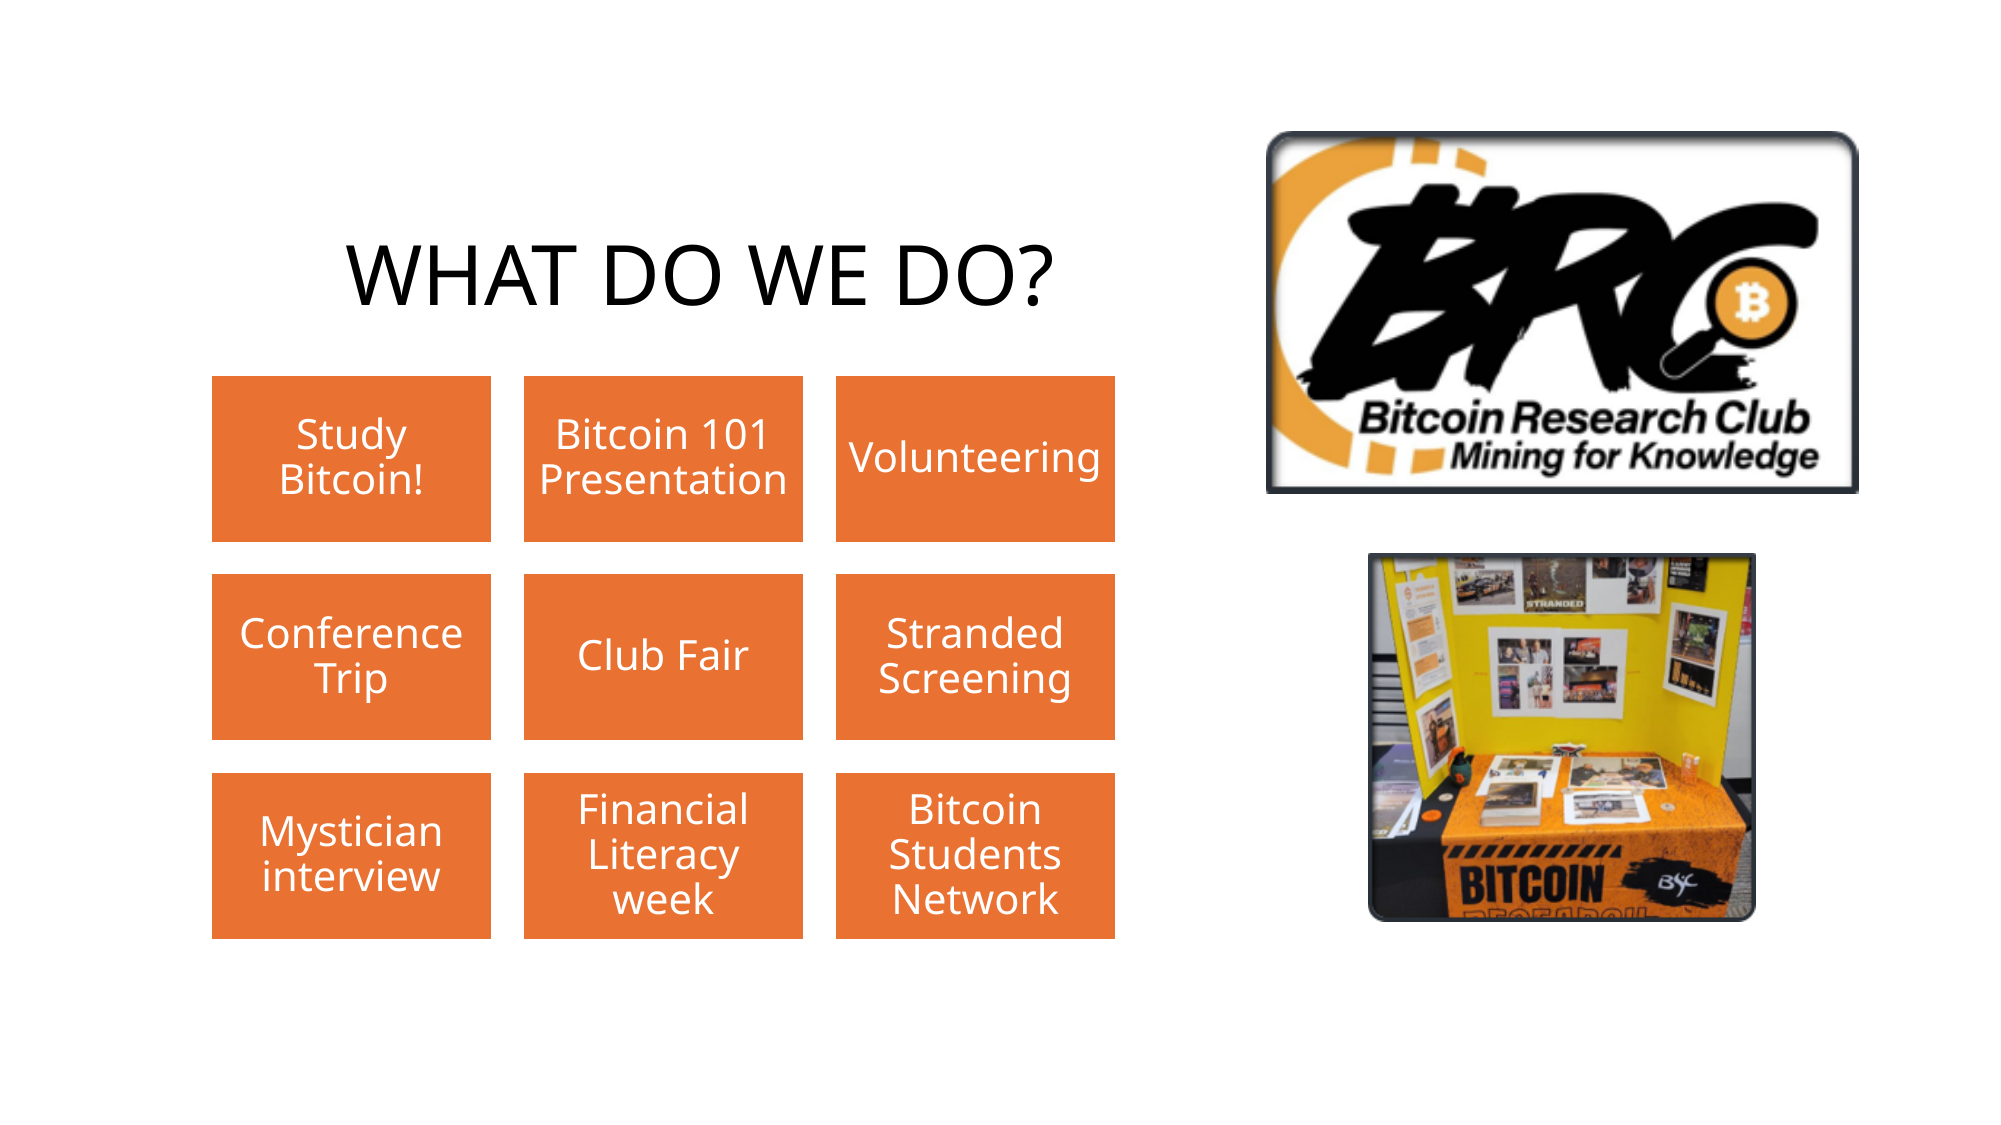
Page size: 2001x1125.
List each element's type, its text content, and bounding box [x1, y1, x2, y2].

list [1266, 130, 1859, 495]
picture [1368, 553, 1756, 923]
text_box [185, 372, 1141, 942]
text_box What do we do? [330, 75, 1108, 331]
